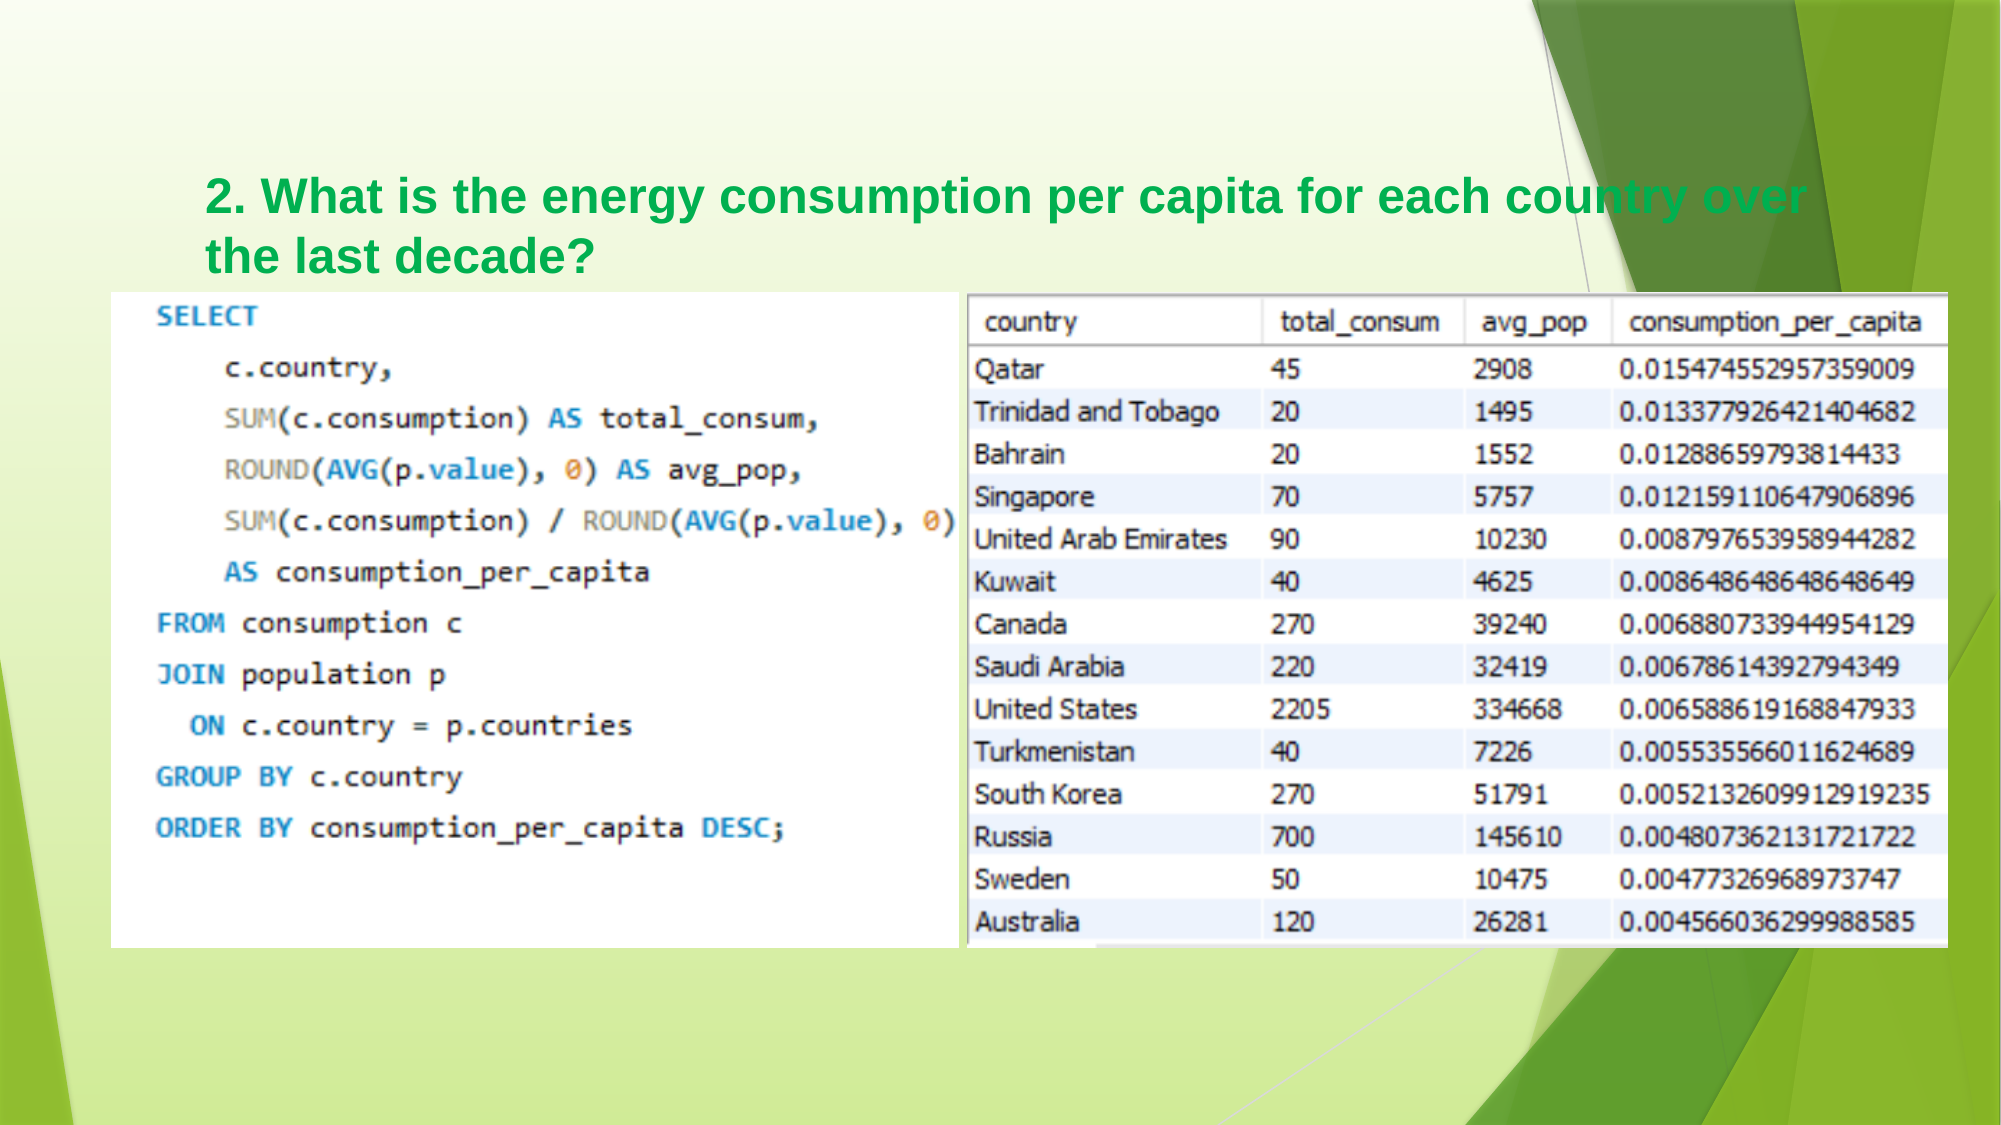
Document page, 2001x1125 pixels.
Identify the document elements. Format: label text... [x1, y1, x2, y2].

picture [110, 291, 959, 948]
picture [967, 291, 1949, 948]
text_box 2. What is the energy consumption per capita for each country over the last decade? [190, 156, 1847, 291]
